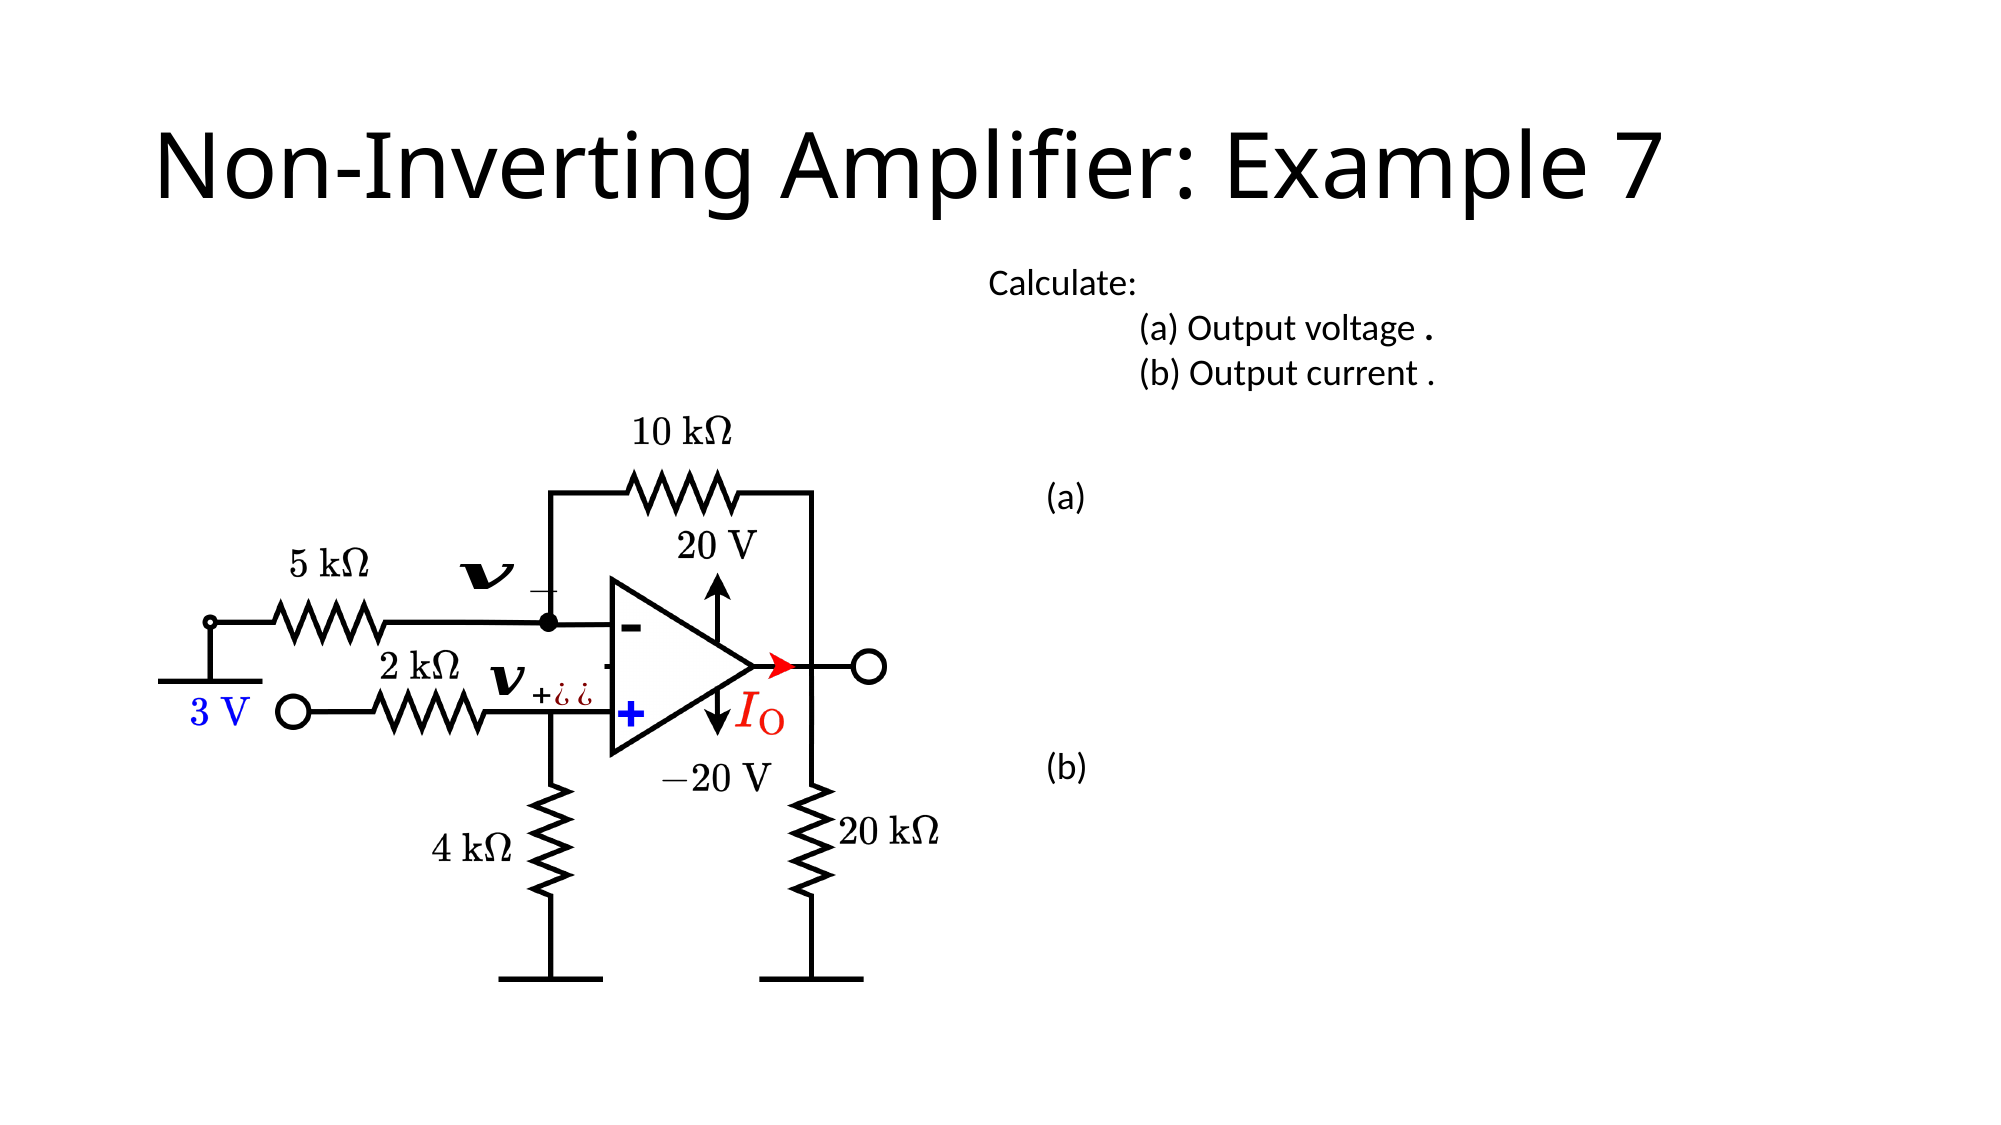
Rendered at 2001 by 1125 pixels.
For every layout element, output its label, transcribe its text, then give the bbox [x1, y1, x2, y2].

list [137, 358, 1003, 999]
title Non-Inverting Amplifier: Example 7 [137, 59, 1863, 278]
